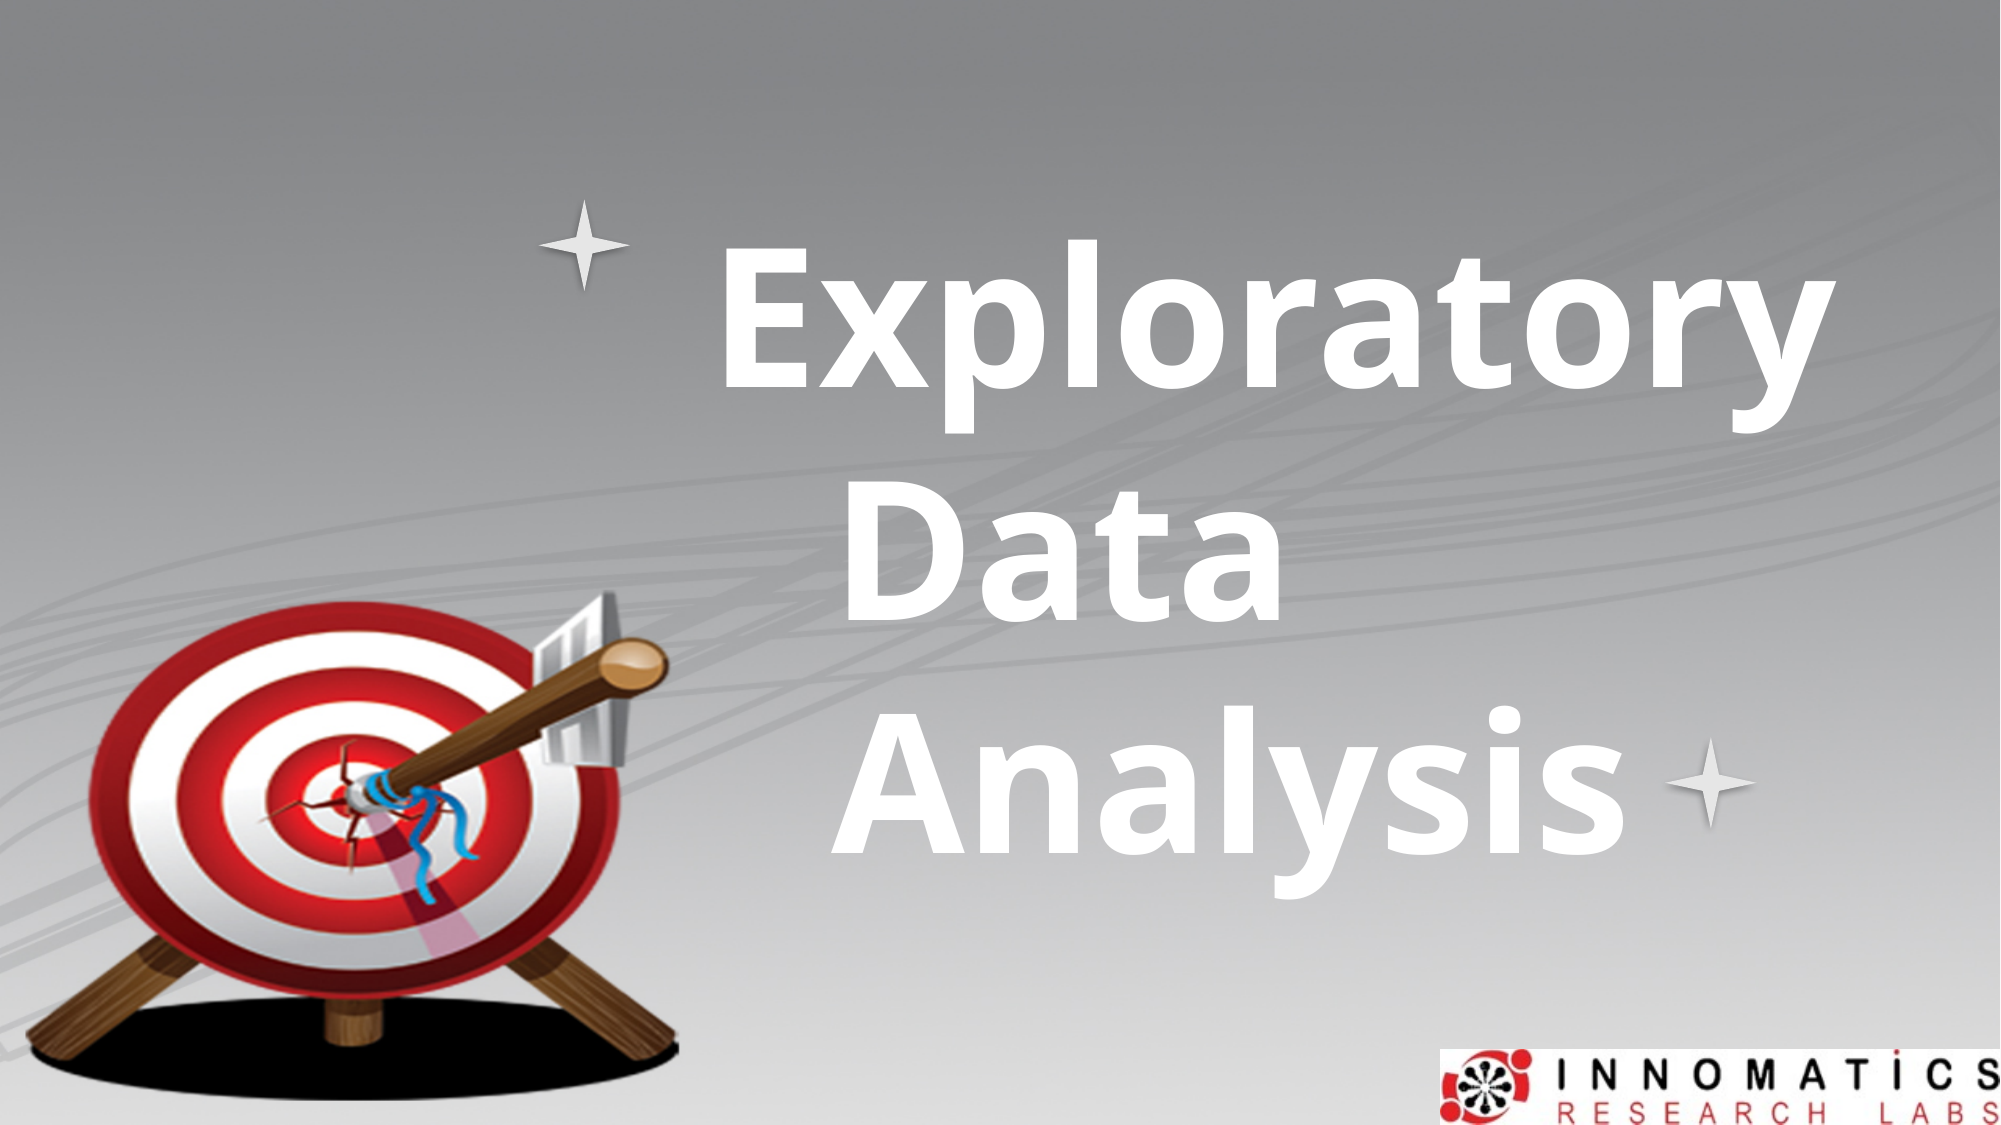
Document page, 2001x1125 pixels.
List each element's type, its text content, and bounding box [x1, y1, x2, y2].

text_box [538, 199, 631, 292]
picture [0, 0, 2001, 1125]
text_box [1664, 736, 1757, 829]
text_box Exploratory Data Analysis [694, 103, 1865, 900]
